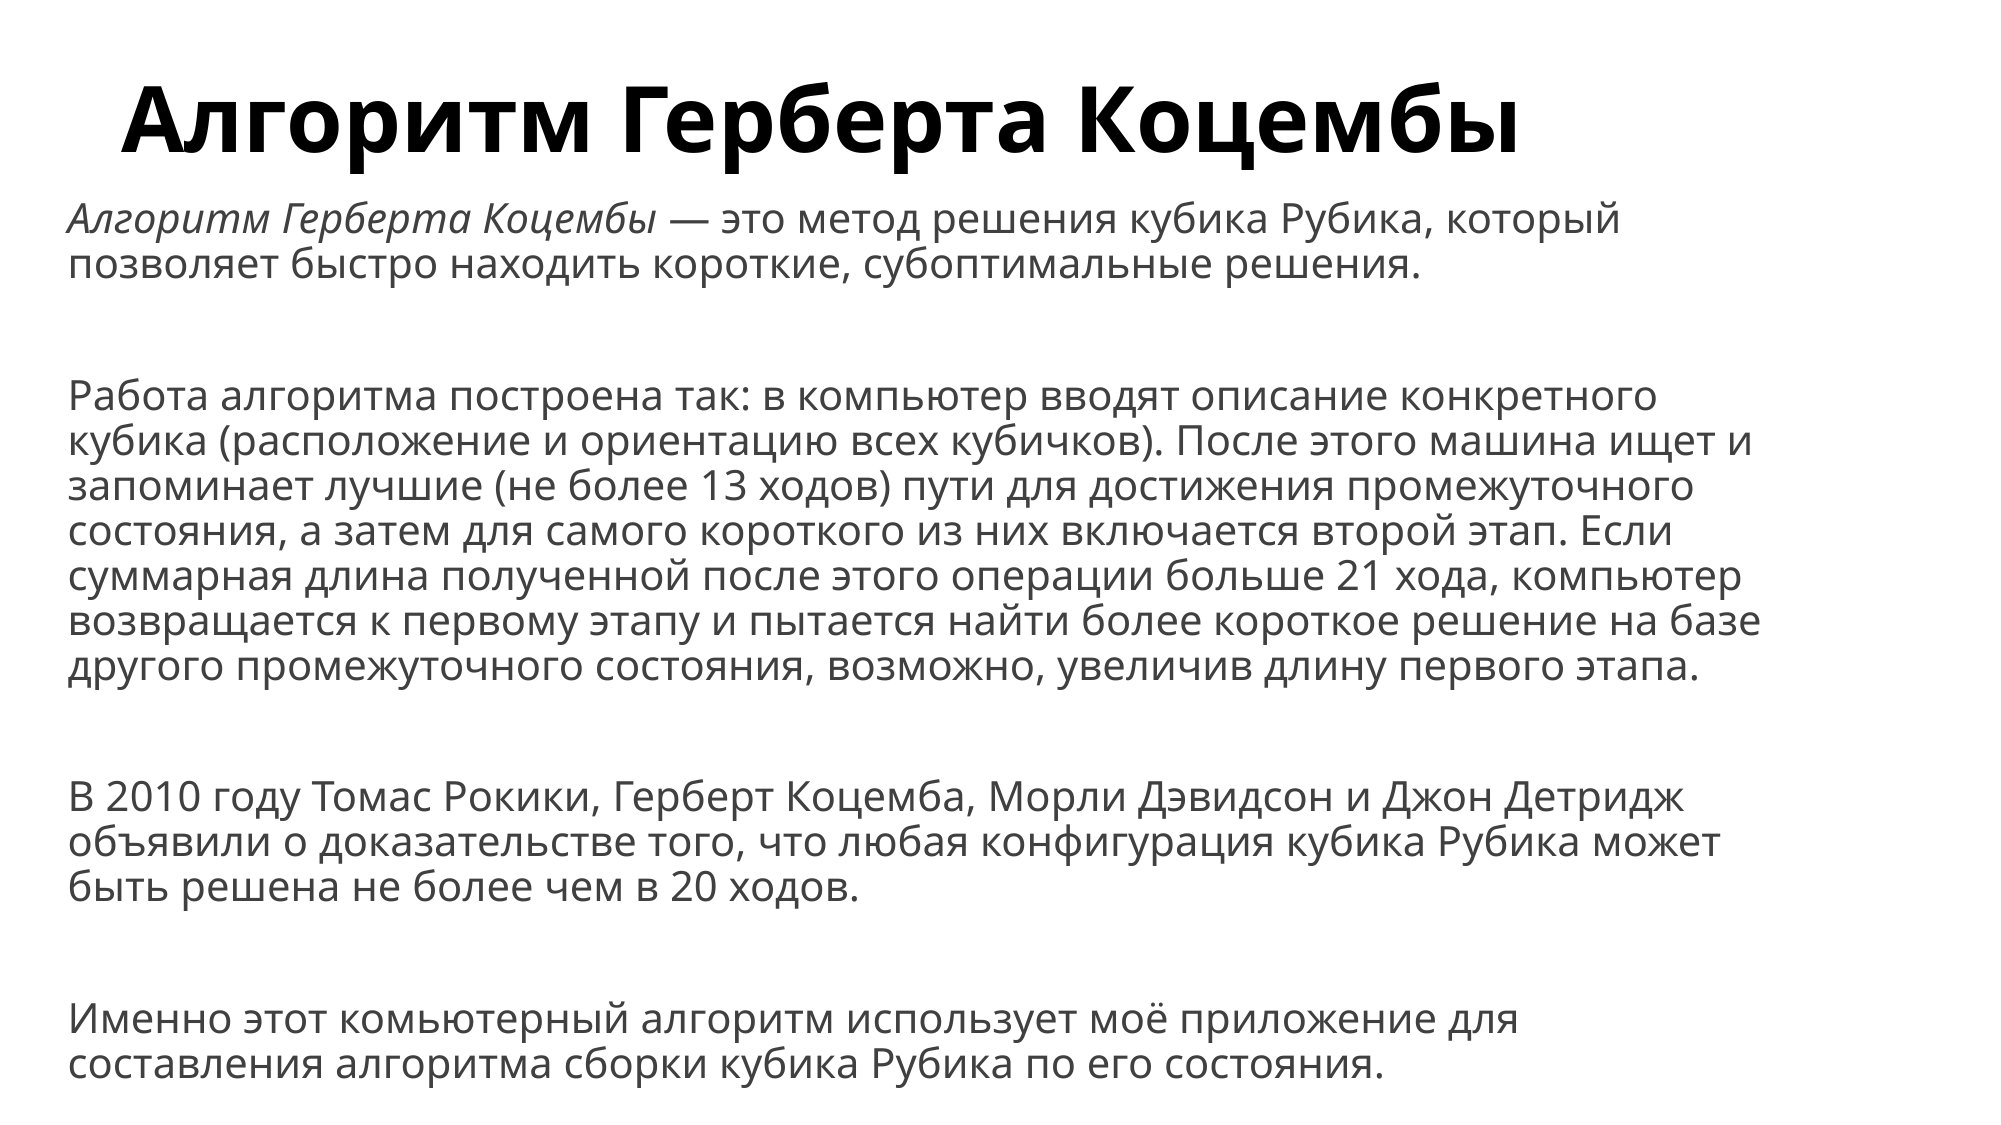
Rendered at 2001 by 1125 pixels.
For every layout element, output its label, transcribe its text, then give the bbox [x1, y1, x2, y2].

list Алгоритм Герберта Коцембы — это метод решения кубика Рубика, который позволяет быстро находить короткие, субоптимальные решения. Работа алгоритма построена так: в компьютер вводят описание конкретного кубика (расположение и ориентацию всех кубичков). После этого машина ищет и запоминает лучшие (не более 13 ходов) пути для достижения промежуточного состояния, а затем для самого короткого из них включается второй этап. Если суммарная длина полученной после этого операции больше 21 хода, компьютер возвращается к первому этапу и пытается найти более короткое решение на базе другого промежуточного состояния, возможно, увеличив длину первого этапа. В 2010 году Томас Рокики, Герберт Коцемба, Морли Дэвидсон и Джон Детридж объявили о доказательстве того, что любая конфигурация кубика Рубика может быть решена не более чем в 20 ходов. Именно этот комьютерный алгоритм использует моё приложение для составления алгоритма сборки кубика Рубика по его состояния. [52, 189, 1778, 904]
title Алгоритм Герберта Коцембы [106, 14, 1832, 232]
